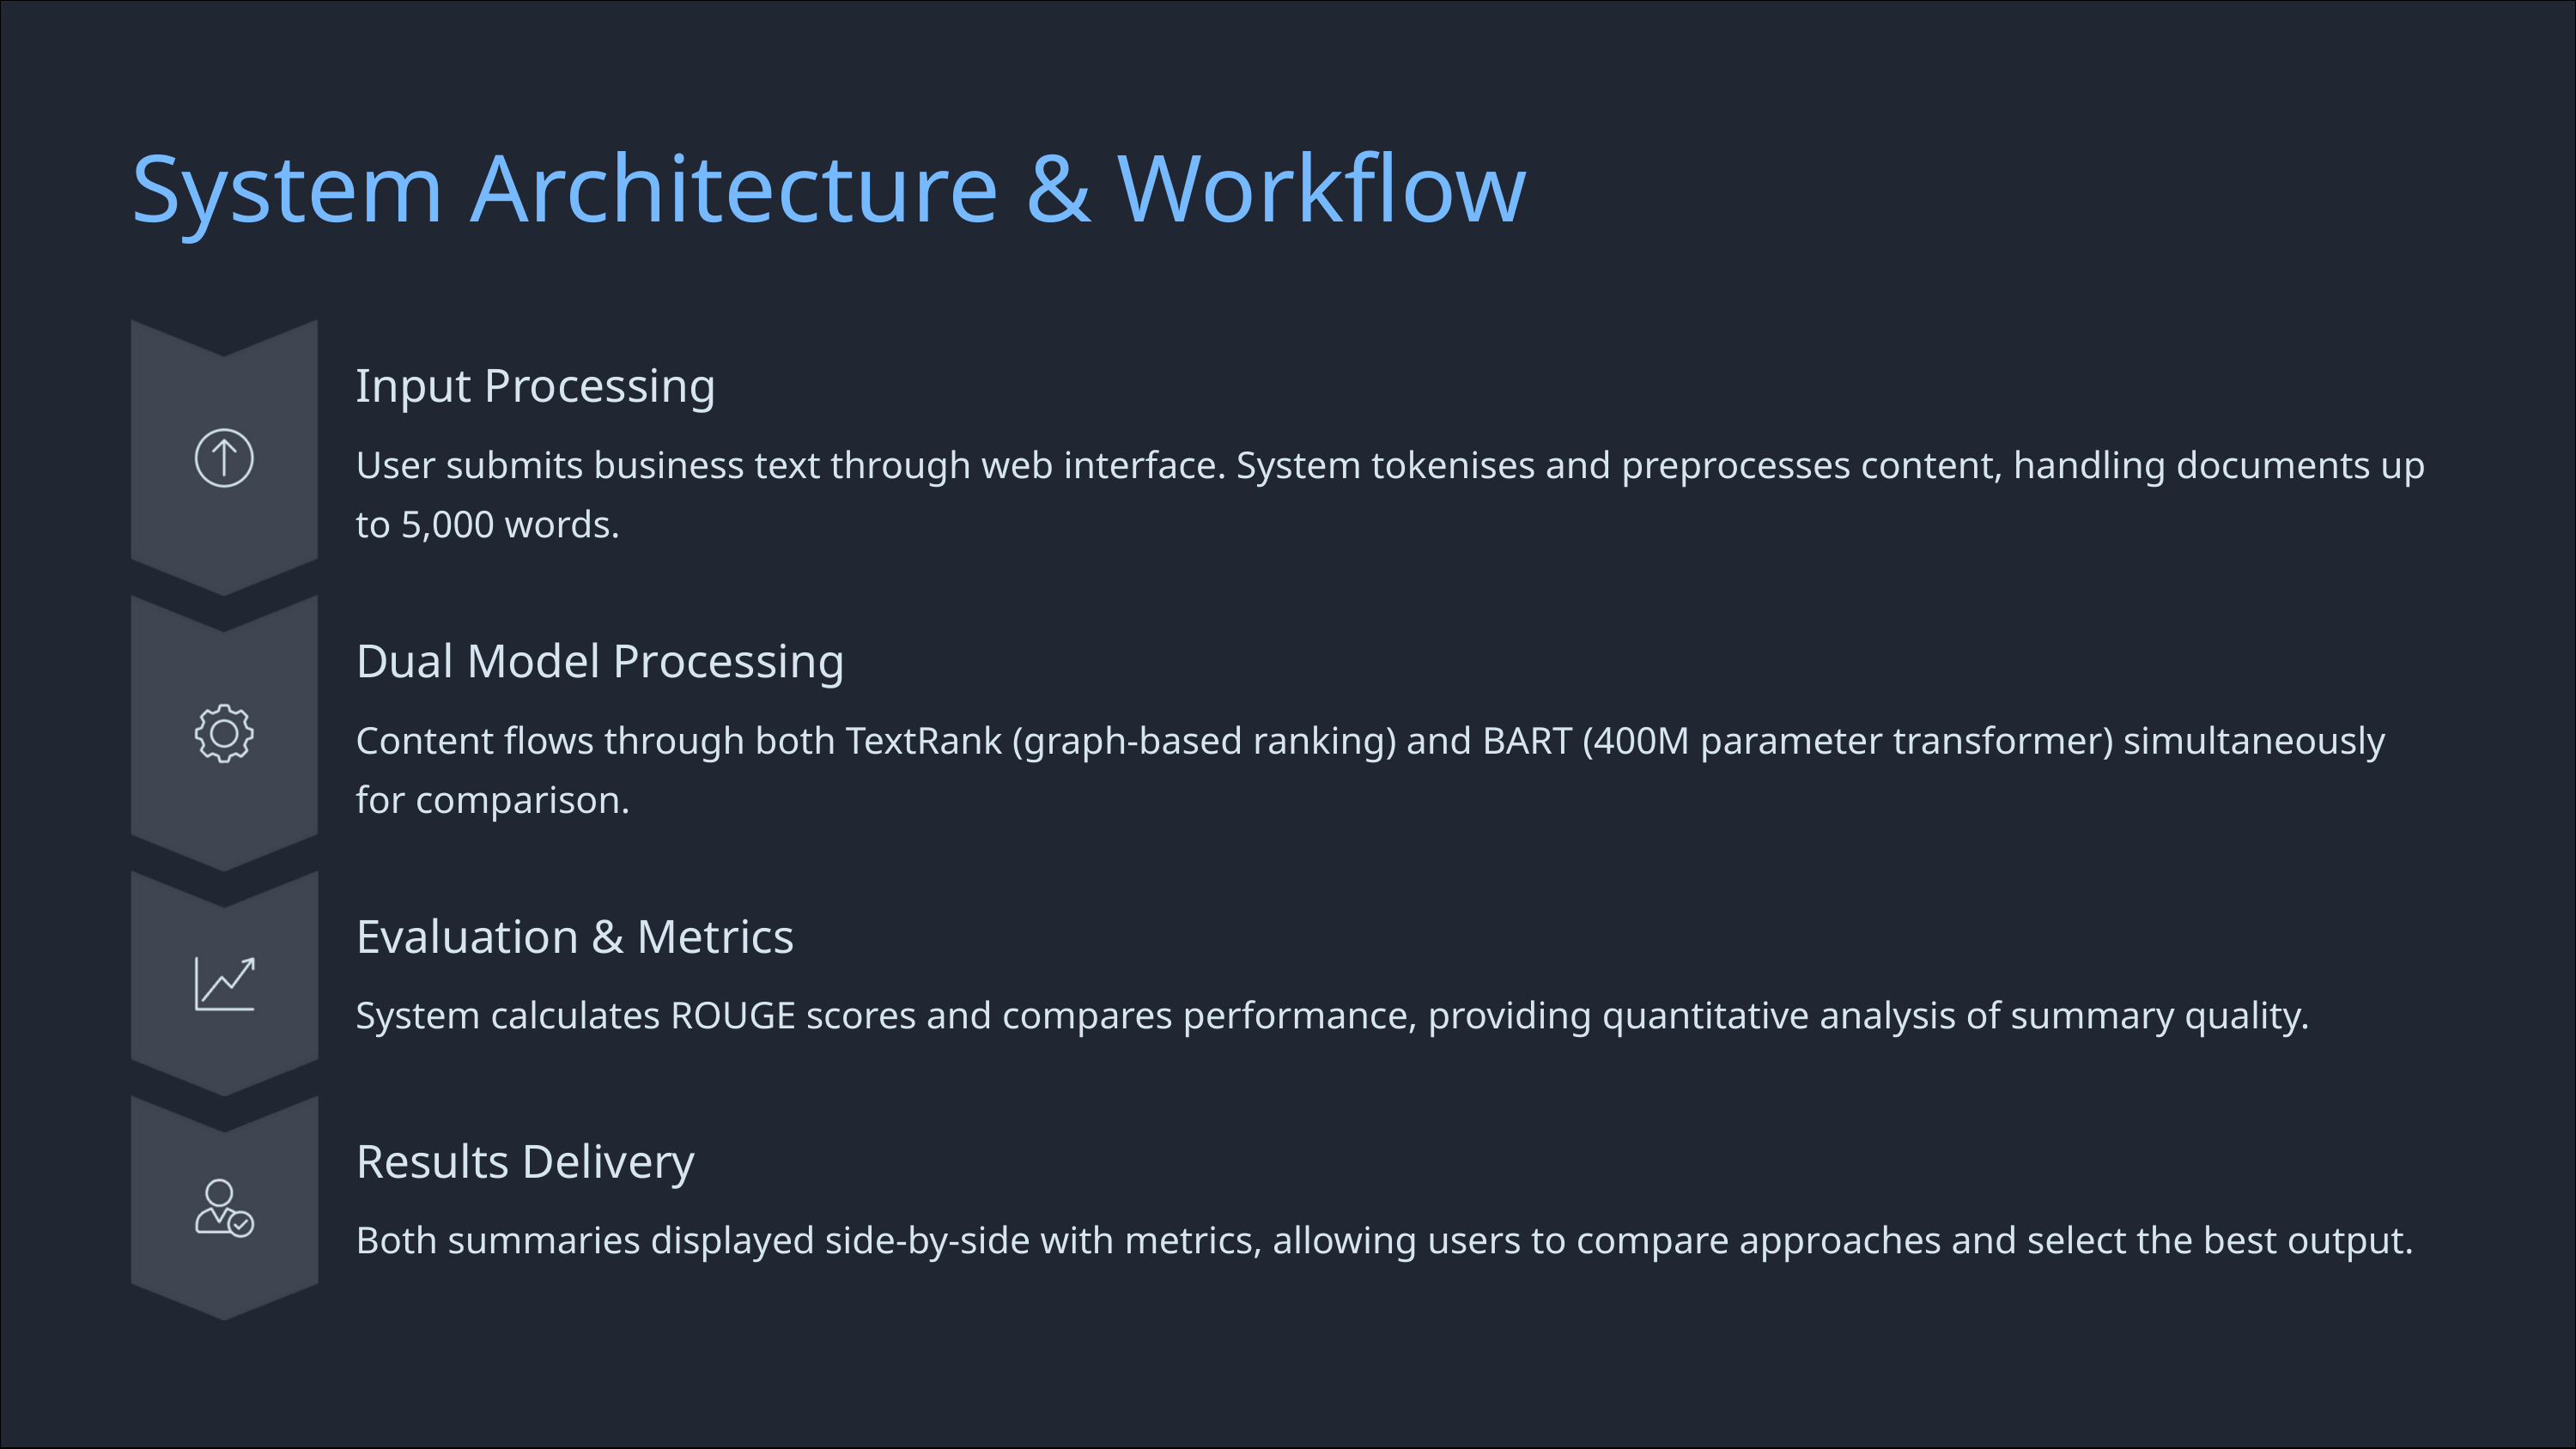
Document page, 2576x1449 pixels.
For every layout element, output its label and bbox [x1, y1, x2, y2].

text_box [0, 0, 2576, 1449]
text_box [131, 319, 319, 595]
text_box [131, 595, 319, 870]
text_box [131, 870, 319, 1095]
text_box [131, 1095, 319, 1321]
